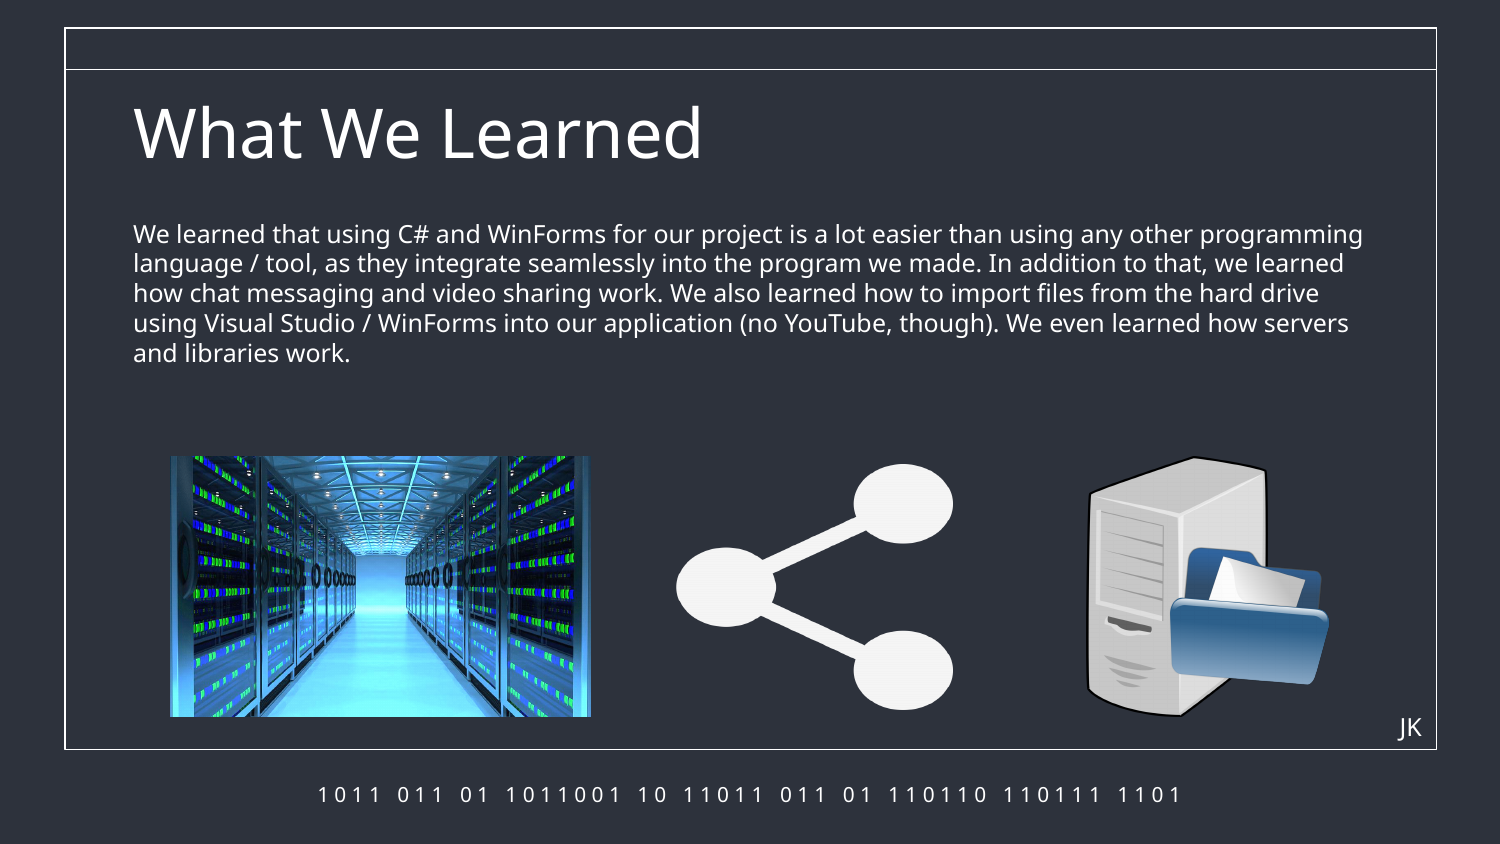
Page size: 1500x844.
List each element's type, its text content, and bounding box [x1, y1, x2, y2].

picture [1085, 456, 1330, 718]
picture [660, 464, 969, 710]
title What We Learned [118, 75, 1382, 170]
picture [170, 456, 591, 718]
list We learned that using C# and WinForms for our project is a lot easier than using any other programming language / tool, as they integrate seamlessly into the program we made. In addition to that, we learned how chat messaging and video sharing work. We also learned how to import files from the hard drive using Visual Studio / WinForms into our application (no YouTube, though). We even learned how servers and libraries work. [118, 203, 1382, 718]
text_box JK [1367, 696, 1454, 746]
